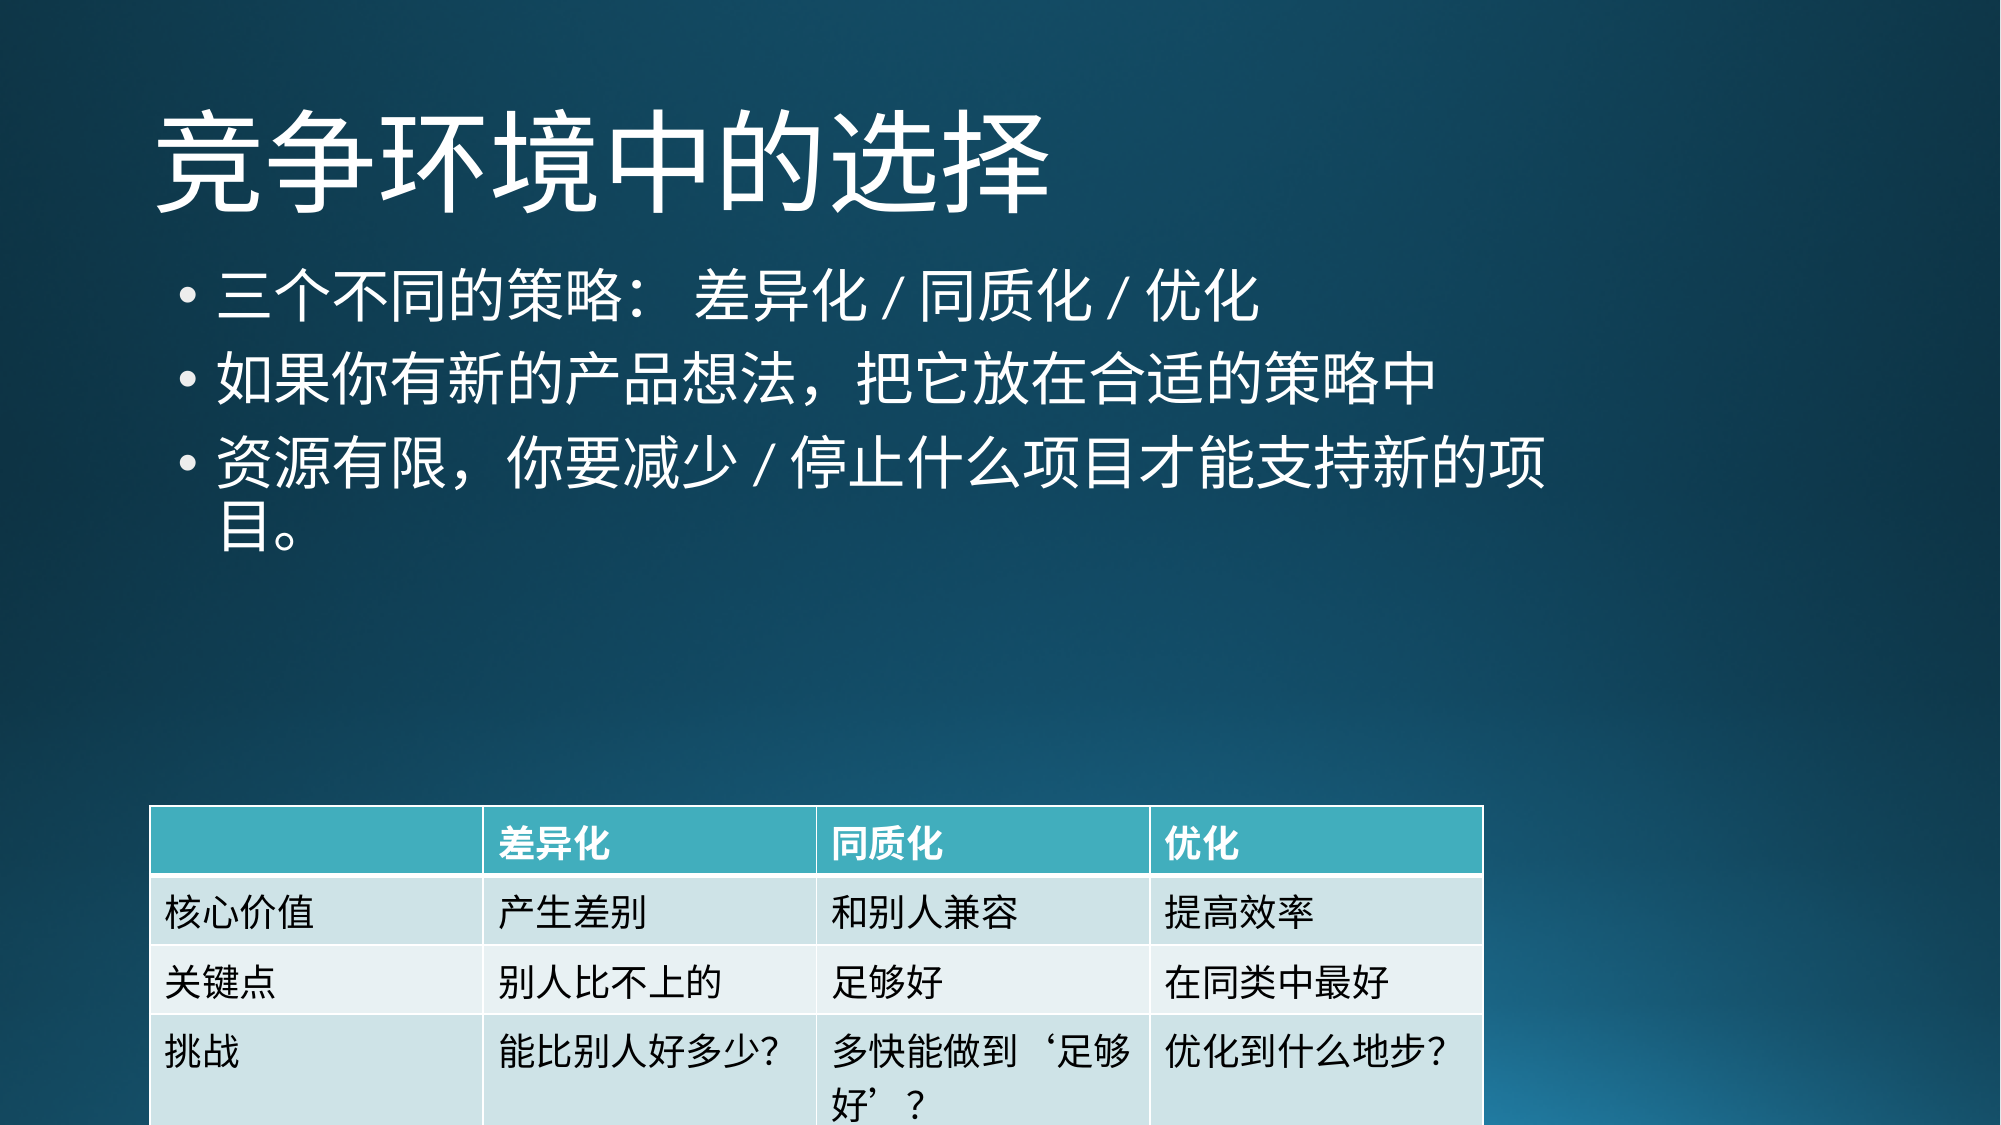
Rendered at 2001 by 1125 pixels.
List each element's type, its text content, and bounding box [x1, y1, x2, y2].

table_cell 提高效率 [1151, 878, 1482, 944]
table_cell 和别人兼容 [817, 878, 1149, 944]
table_header 同质化 [817, 807, 1149, 873]
list 三个不同的策略： 差异化/同质化/优化 如果你有新的产品想法，把它放在合适的策略中 资源有限，你要减少/停止什么项目才能支持新的项目。 [162, 259, 1615, 740]
table_cell 产生差别 [484, 878, 816, 944]
table_cell 关键点 [151, 946, 482, 1013]
table_header [151, 807, 482, 873]
table_header 优化 [1151, 807, 1482, 873]
picture [0, 0, 2001, 1125]
table_cell 核心价值 [151, 878, 482, 944]
table_cell 足够好 [817, 946, 1149, 1013]
table_header 差异化 [484, 807, 816, 873]
title 竞争环境中的选择 [137, 59, 1863, 278]
table_cell 挑战 [151, 1015, 482, 1125]
table_cell 能比别人好多少？ [484, 1015, 816, 1125]
table_cell 多快能做到‘足够好’？ [817, 1015, 1149, 1125]
table_cell 在同类中最好 [1151, 946, 1482, 1013]
table_cell 别人比不上的 [484, 946, 816, 1013]
table_cell 优化到什么地步？ [1151, 1015, 1482, 1125]
